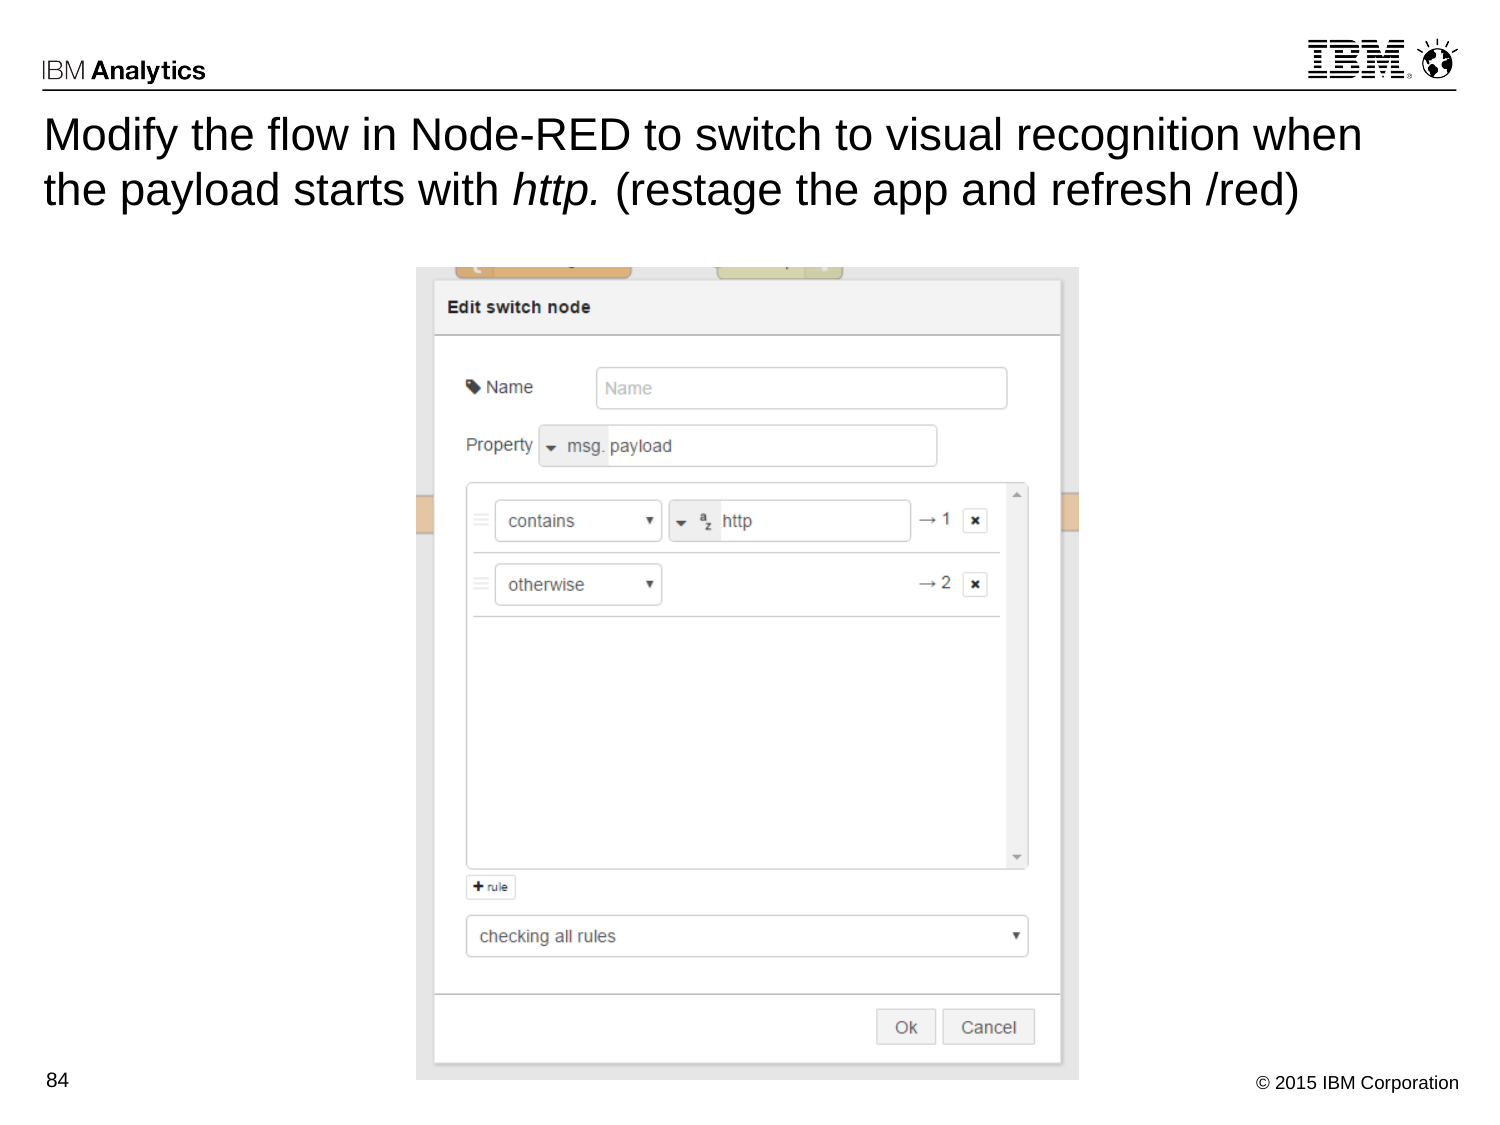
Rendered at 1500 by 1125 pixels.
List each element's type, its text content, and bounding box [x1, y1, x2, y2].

title Modify the flow in Node-RED to switch to visual recognition when the payload starts with http. (restage the app and refresh /red) [43, 97, 1446, 263]
picture [24, 42, 224, 99]
picture [1294, 24, 1469, 91]
picture [416, 267, 1079, 1080]
